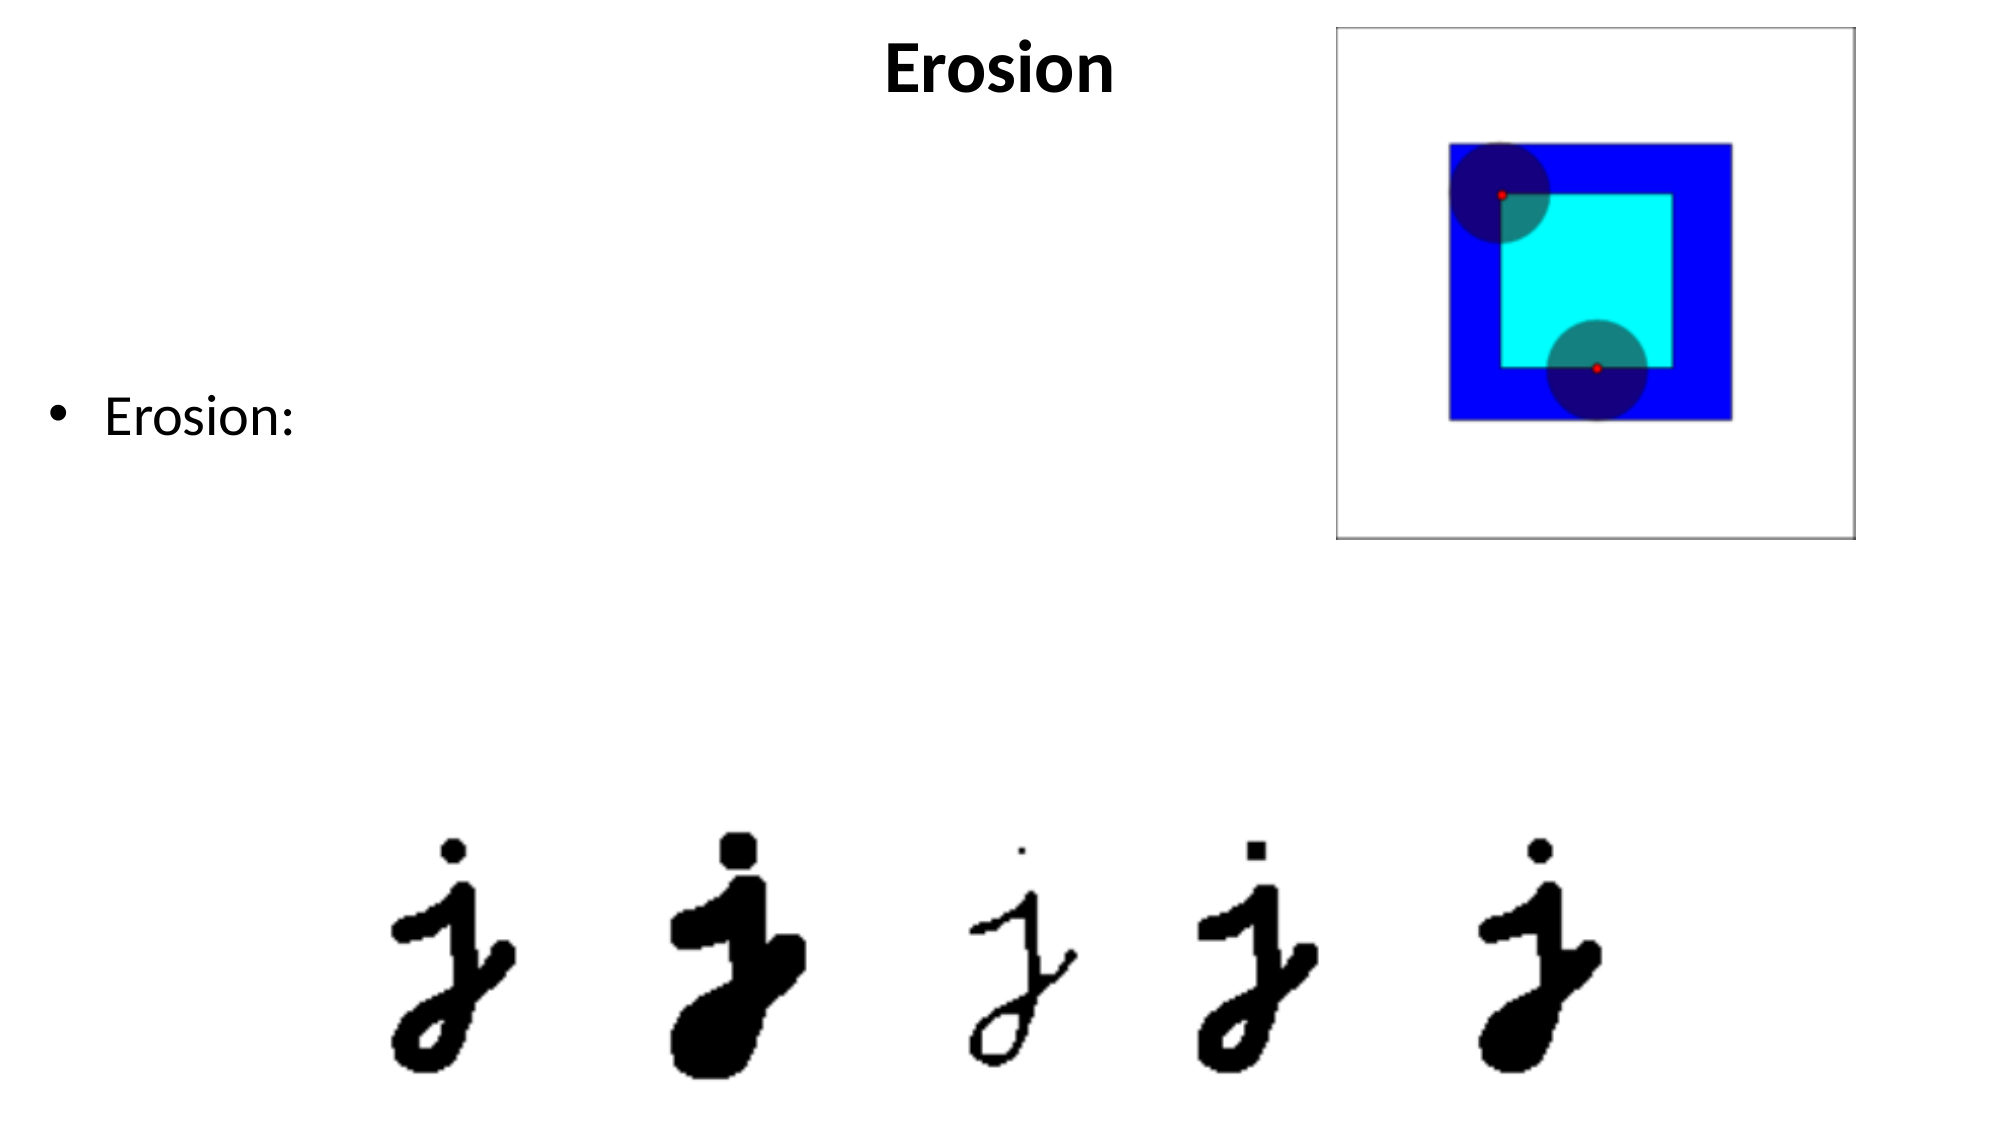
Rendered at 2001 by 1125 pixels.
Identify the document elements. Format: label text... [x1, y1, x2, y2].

picture [1336, 27, 1856, 541]
title Erosion [33, 0, 1967, 125]
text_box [189, 758, 1811, 1101]
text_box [214, 783, 1836, 1125]
